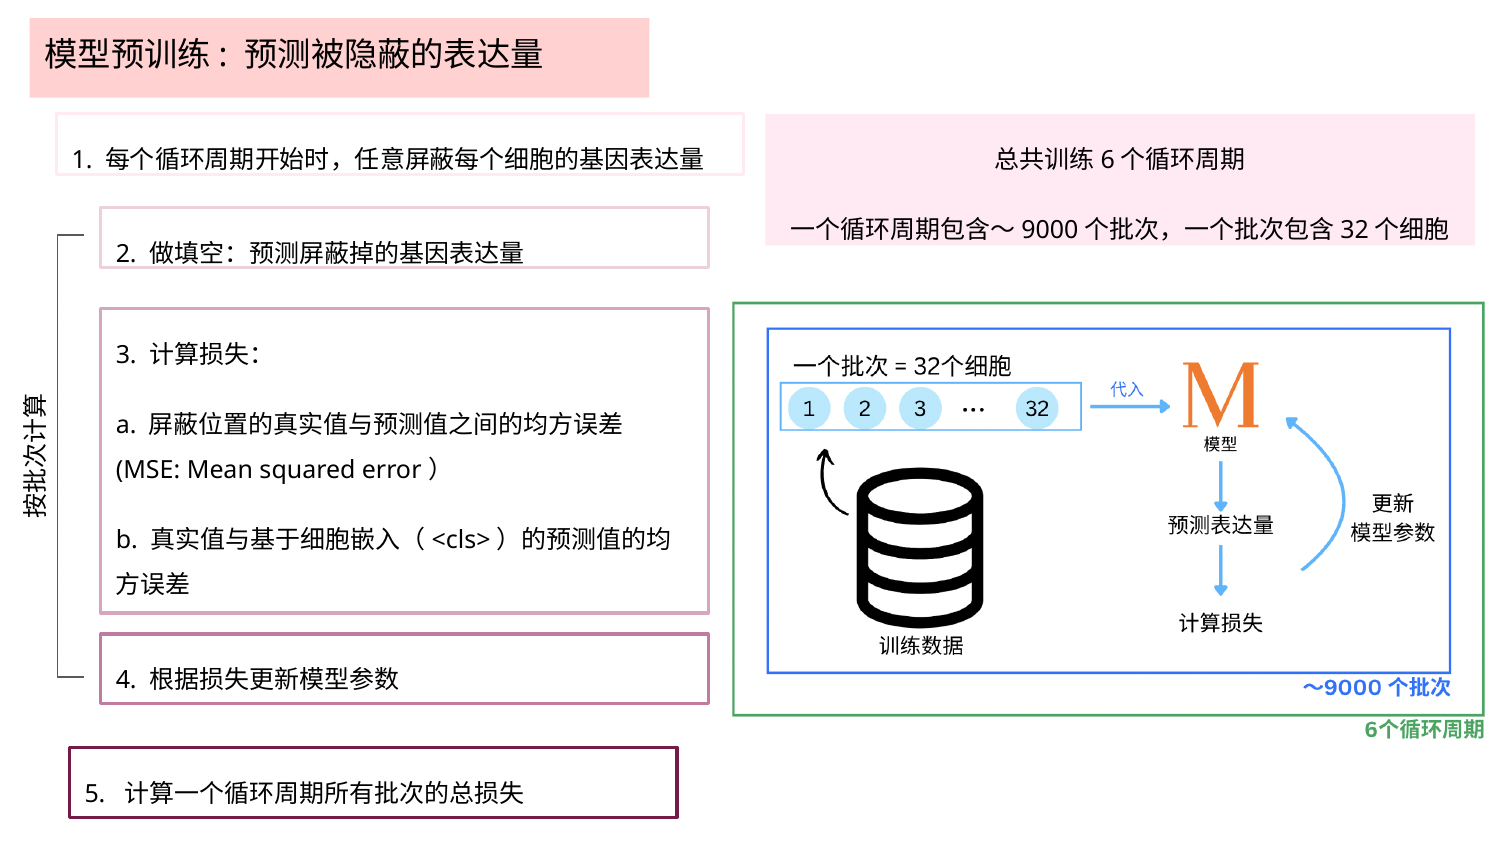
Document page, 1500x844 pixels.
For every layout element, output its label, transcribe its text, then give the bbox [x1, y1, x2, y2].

list 2. 做填空：预测屏蔽掉的基因表达量 [100, 207, 709, 268]
picture [37, 206, 84, 705]
list 1. 每个循环周期开始时，任意屏蔽每个细胞的基因表达量 [56, 113, 744, 175]
list 4. 根据损失更新模型参数 [100, 634, 709, 704]
title 模型预训练: 预测被隐蔽的表达量 [29, 18, 650, 98]
text_box 按批次计算 [0, 372, 32, 539]
picture [725, 292, 1493, 768]
list 5. 计算一个循环周期所有批次的总损失 [69, 747, 678, 818]
text_box 3. 计算损失： a. 屏蔽位置的真实值与预测值之间的均方误差 (MSE: Mean squared error） b. 真实值与基于细胞嵌入（<cls>）的预测值的均方误差 [100, 308, 709, 614]
list 总共训练6个循环周期 一个循环周期包含～9000个批次，一个批次包含32个细胞 [765, 113, 1475, 246]
